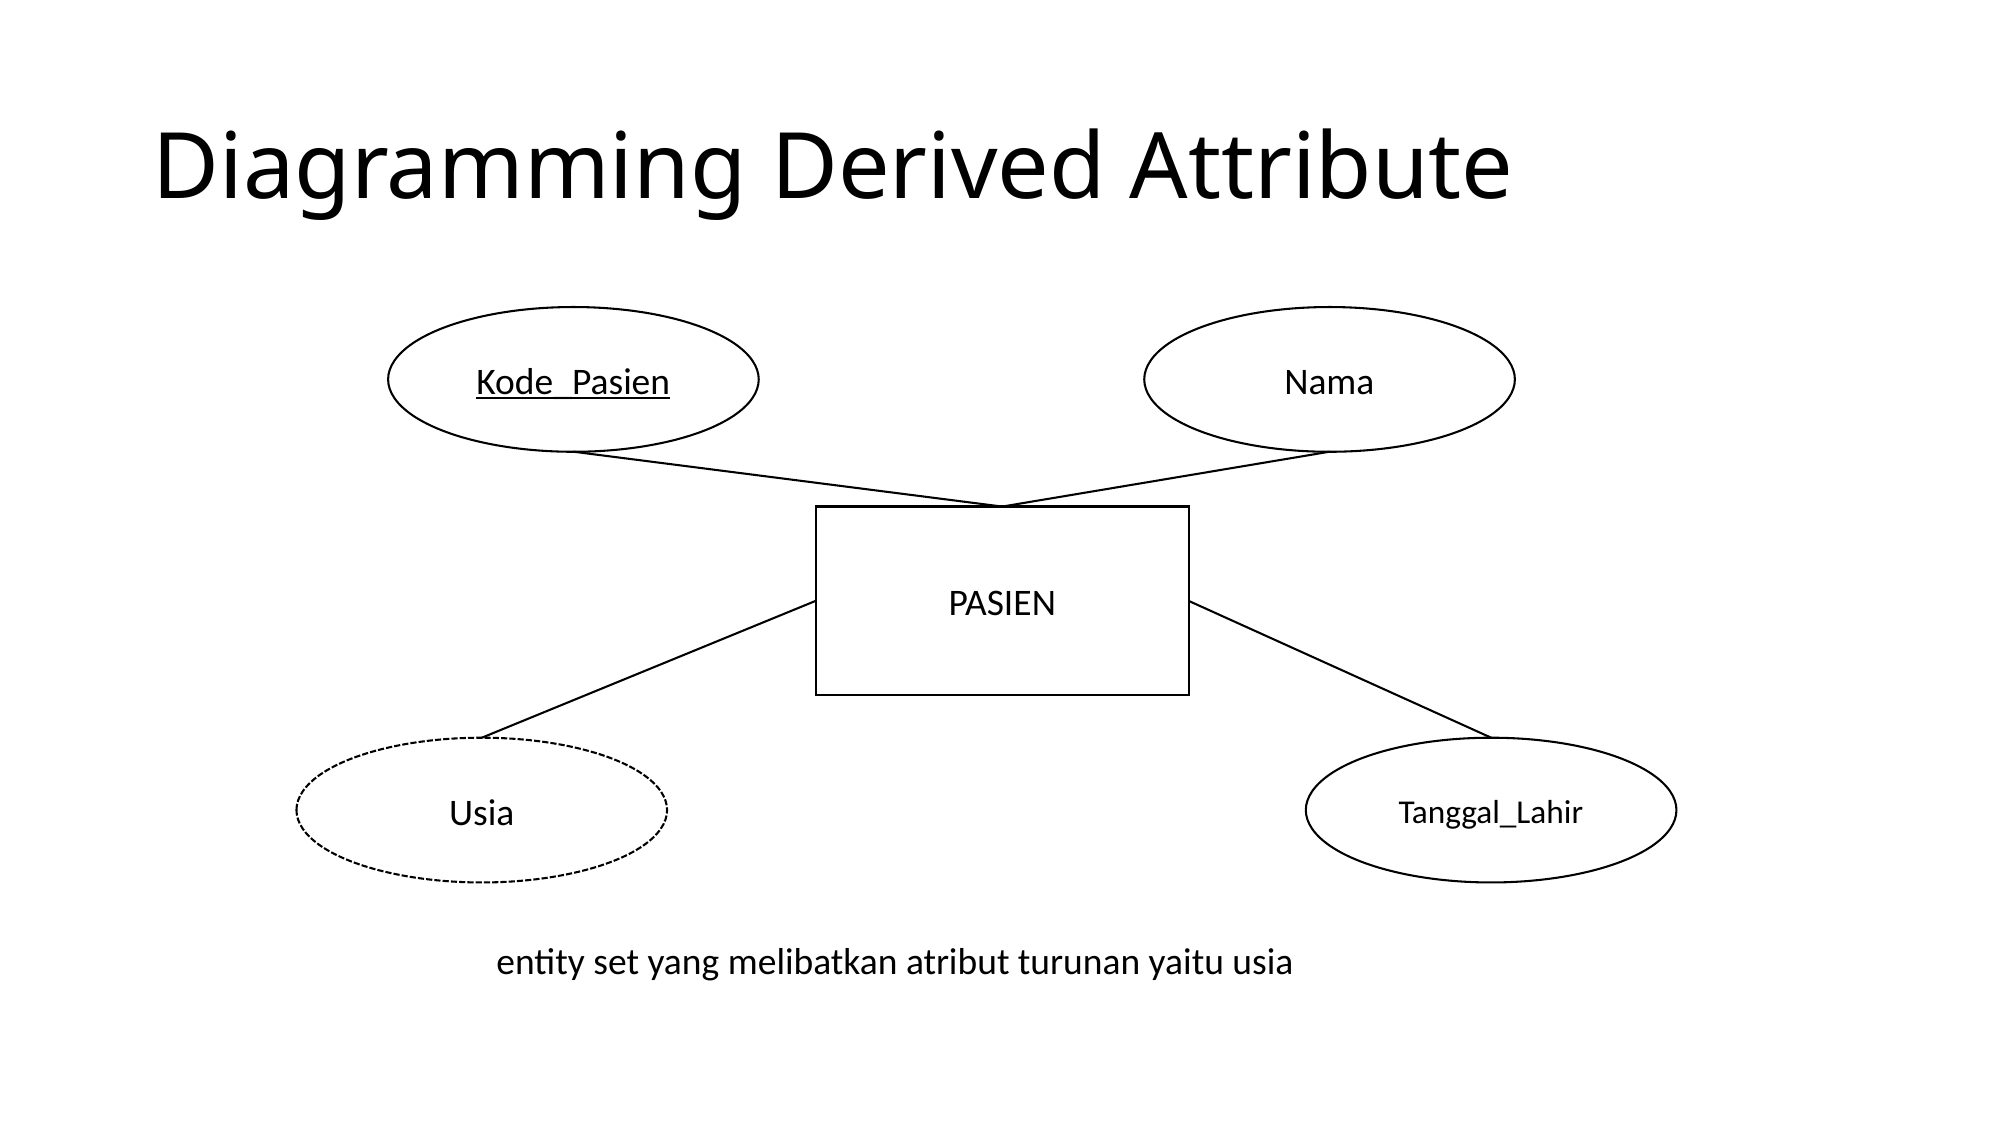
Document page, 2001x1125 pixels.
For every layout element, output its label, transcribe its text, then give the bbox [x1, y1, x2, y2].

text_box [760, 264, 816, 694]
text_box Usia [295, 736, 669, 884]
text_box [1188, 600, 1492, 738]
text_box Kode_Pasien [387, 305, 760, 453]
text_box entity set yang melibatkan atribut turunan yaitu usia [481, 929, 1515, 990]
title Diagramming Derived Attribute [137, 59, 1863, 278]
text_box Nama [1143, 305, 1516, 453]
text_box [481, 600, 816, 738]
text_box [1002, 451, 1330, 507]
text_box PASIEN [816, 505, 1190, 696]
text_box Tanggal_Lahir [1304, 736, 1678, 884]
